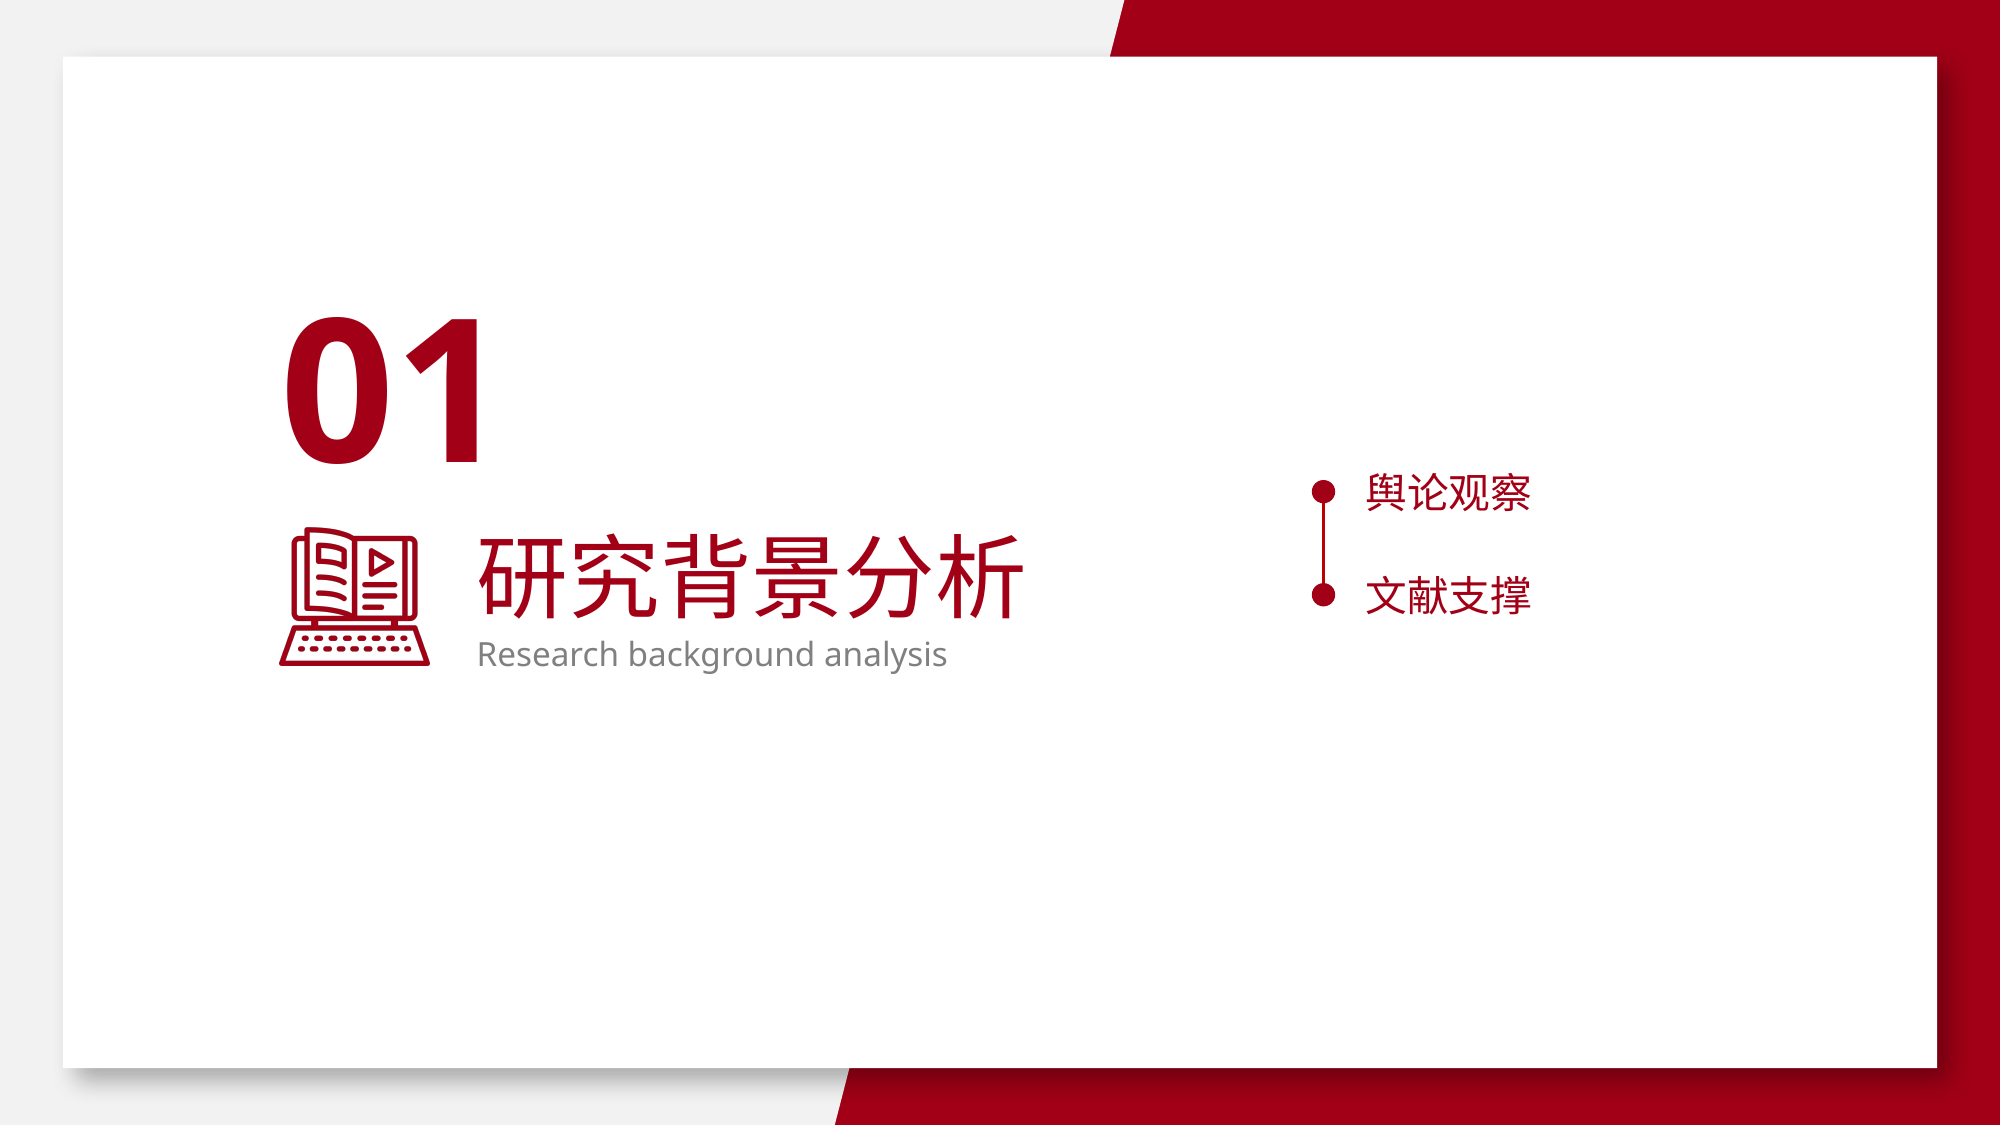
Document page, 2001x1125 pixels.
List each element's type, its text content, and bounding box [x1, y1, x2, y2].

text_box 文献支撑 [1350, 562, 1548, 627]
text_box [1310, 582, 1337, 608]
text_box 舆论观察 [1350, 458, 1548, 524]
text_box Research background analysis [461, 626, 1020, 681]
text_box 01 [265, 254, 524, 510]
picture [279, 521, 430, 672]
text_box [1310, 478, 1337, 505]
text_box 研究背景分析 [461, 512, 1168, 638]
